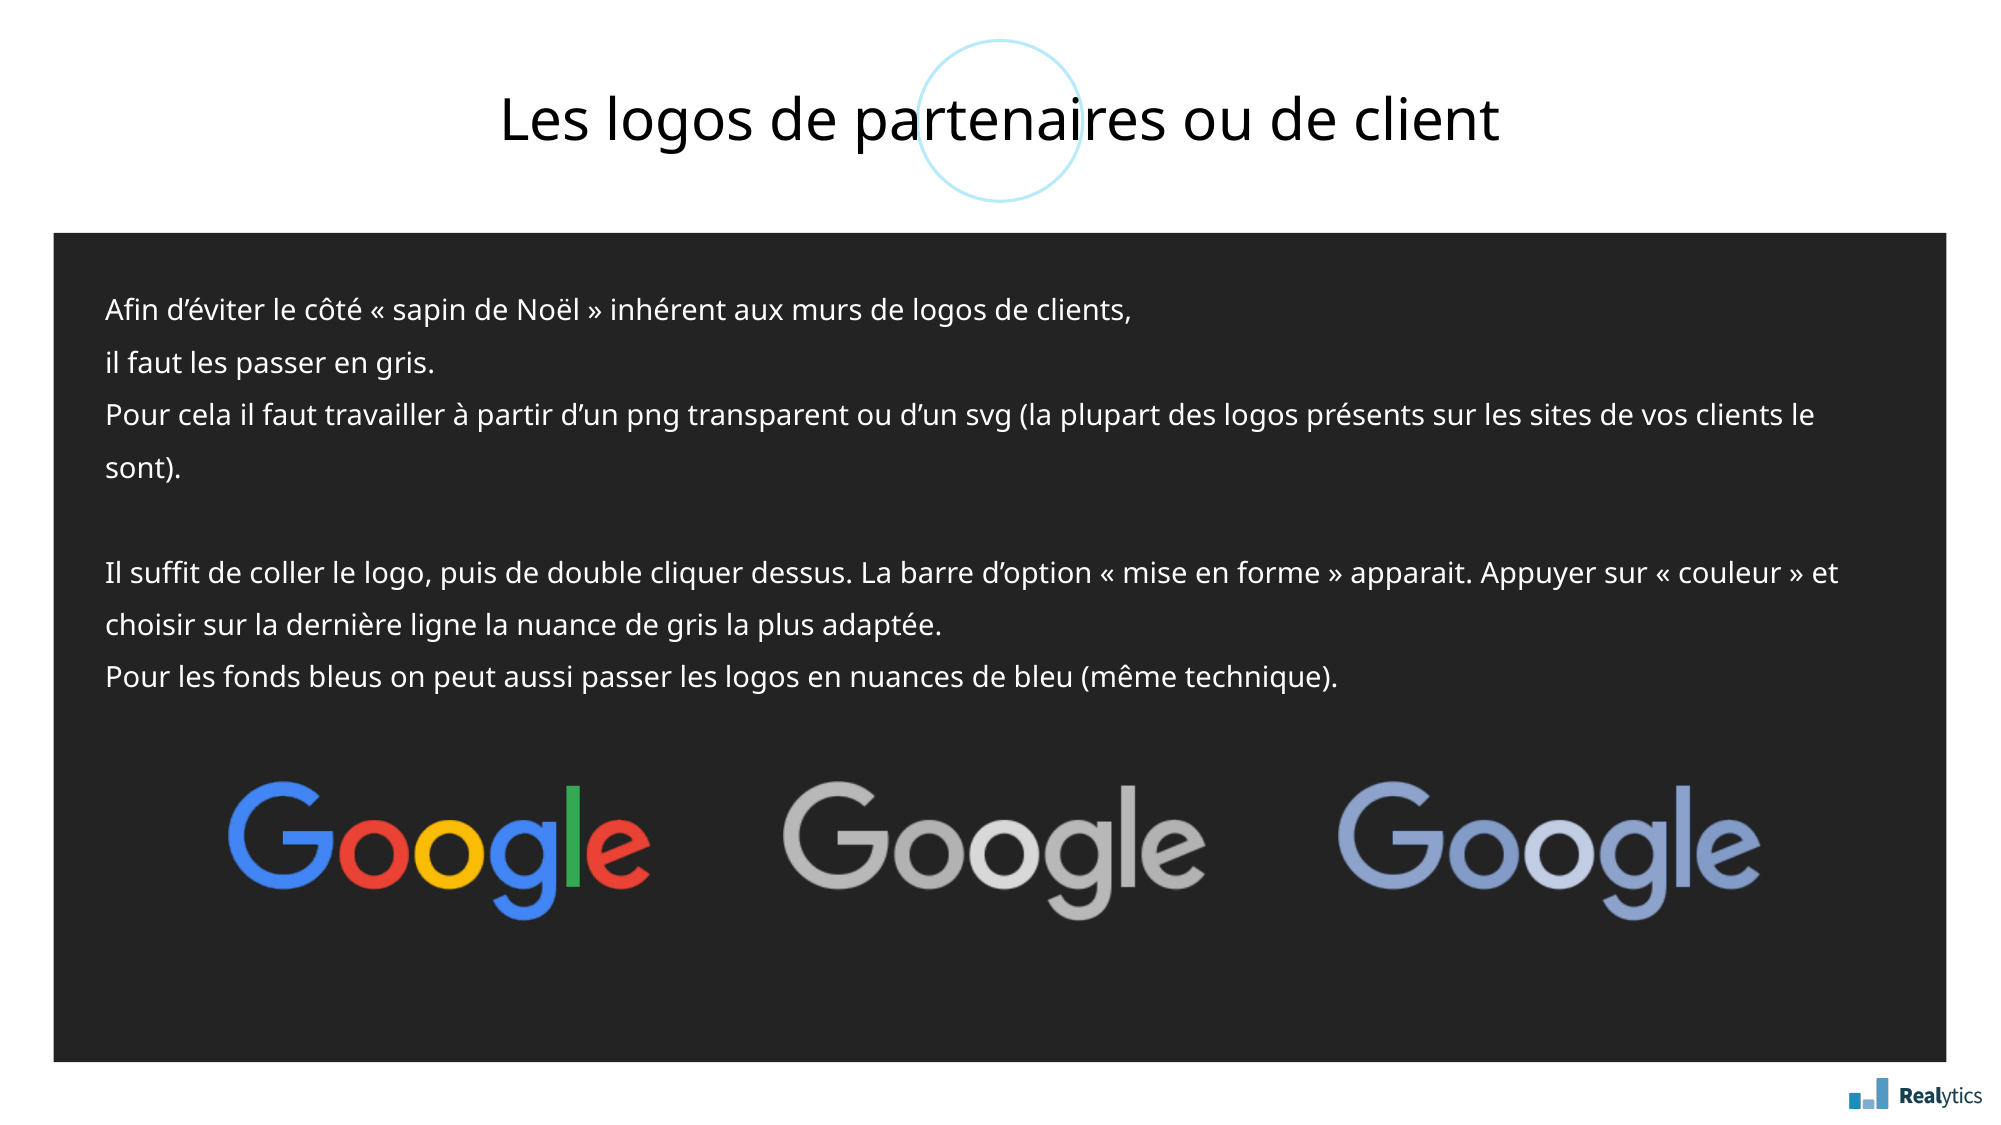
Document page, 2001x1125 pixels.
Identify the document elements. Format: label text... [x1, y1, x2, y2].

picture [1338, 781, 1764, 925]
text_box Afin d’éviter le côté « sapin de Noël » inhérent aux murs de logos de clients, il faut les passer en gris. Pour cela il faut travailler à partir d’un png transparent ou d’un svg (la plupart des logos présents sur les sites de vos clients le sont). Il suffit de coller le logo, puis de double cliquer dessus. La barre d’option « mise en forme » apparait. Appuyer sur « couleur » et choisir sur la dernière ligne la nuance de gris la plus adaptée. Pour les fonds bleus on peut aussi passer les logos en nuances de bleu (même technique). [90, 266, 1914, 754]
picture [783, 781, 1209, 925]
picture [1849, 1078, 1982, 1109]
title Les logos de partenaires ou de client [0, 72, 2000, 171]
picture [228, 781, 654, 925]
